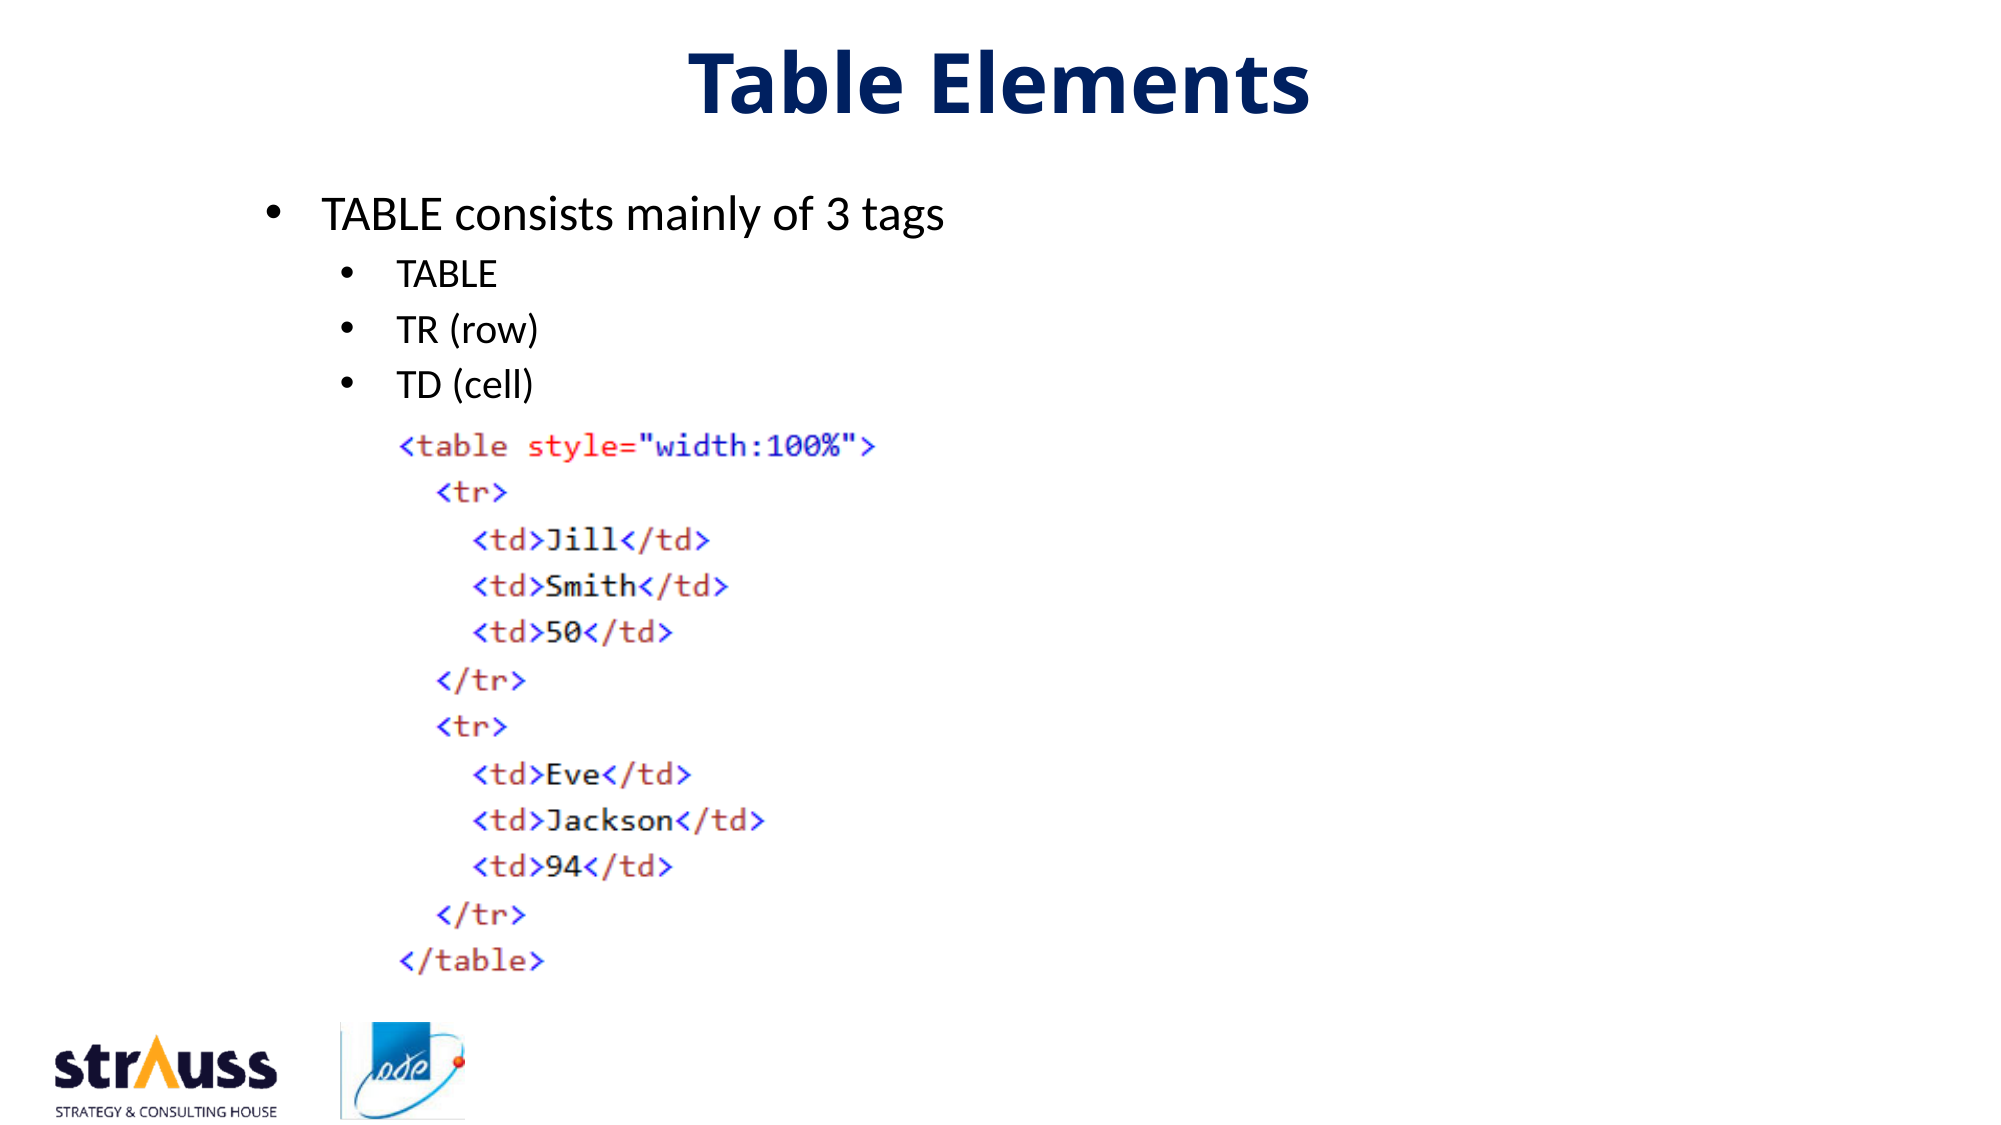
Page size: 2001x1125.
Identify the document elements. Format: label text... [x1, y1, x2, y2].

picture [388, 421, 892, 990]
picture [46, 1026, 283, 1125]
text_box Table Elements [315, 34, 1685, 140]
subtitle TABLE consists mainly of 3 tags TABLE TR (row) TD (cell) [249, 179, 1865, 990]
picture [339, 1022, 465, 1122]
